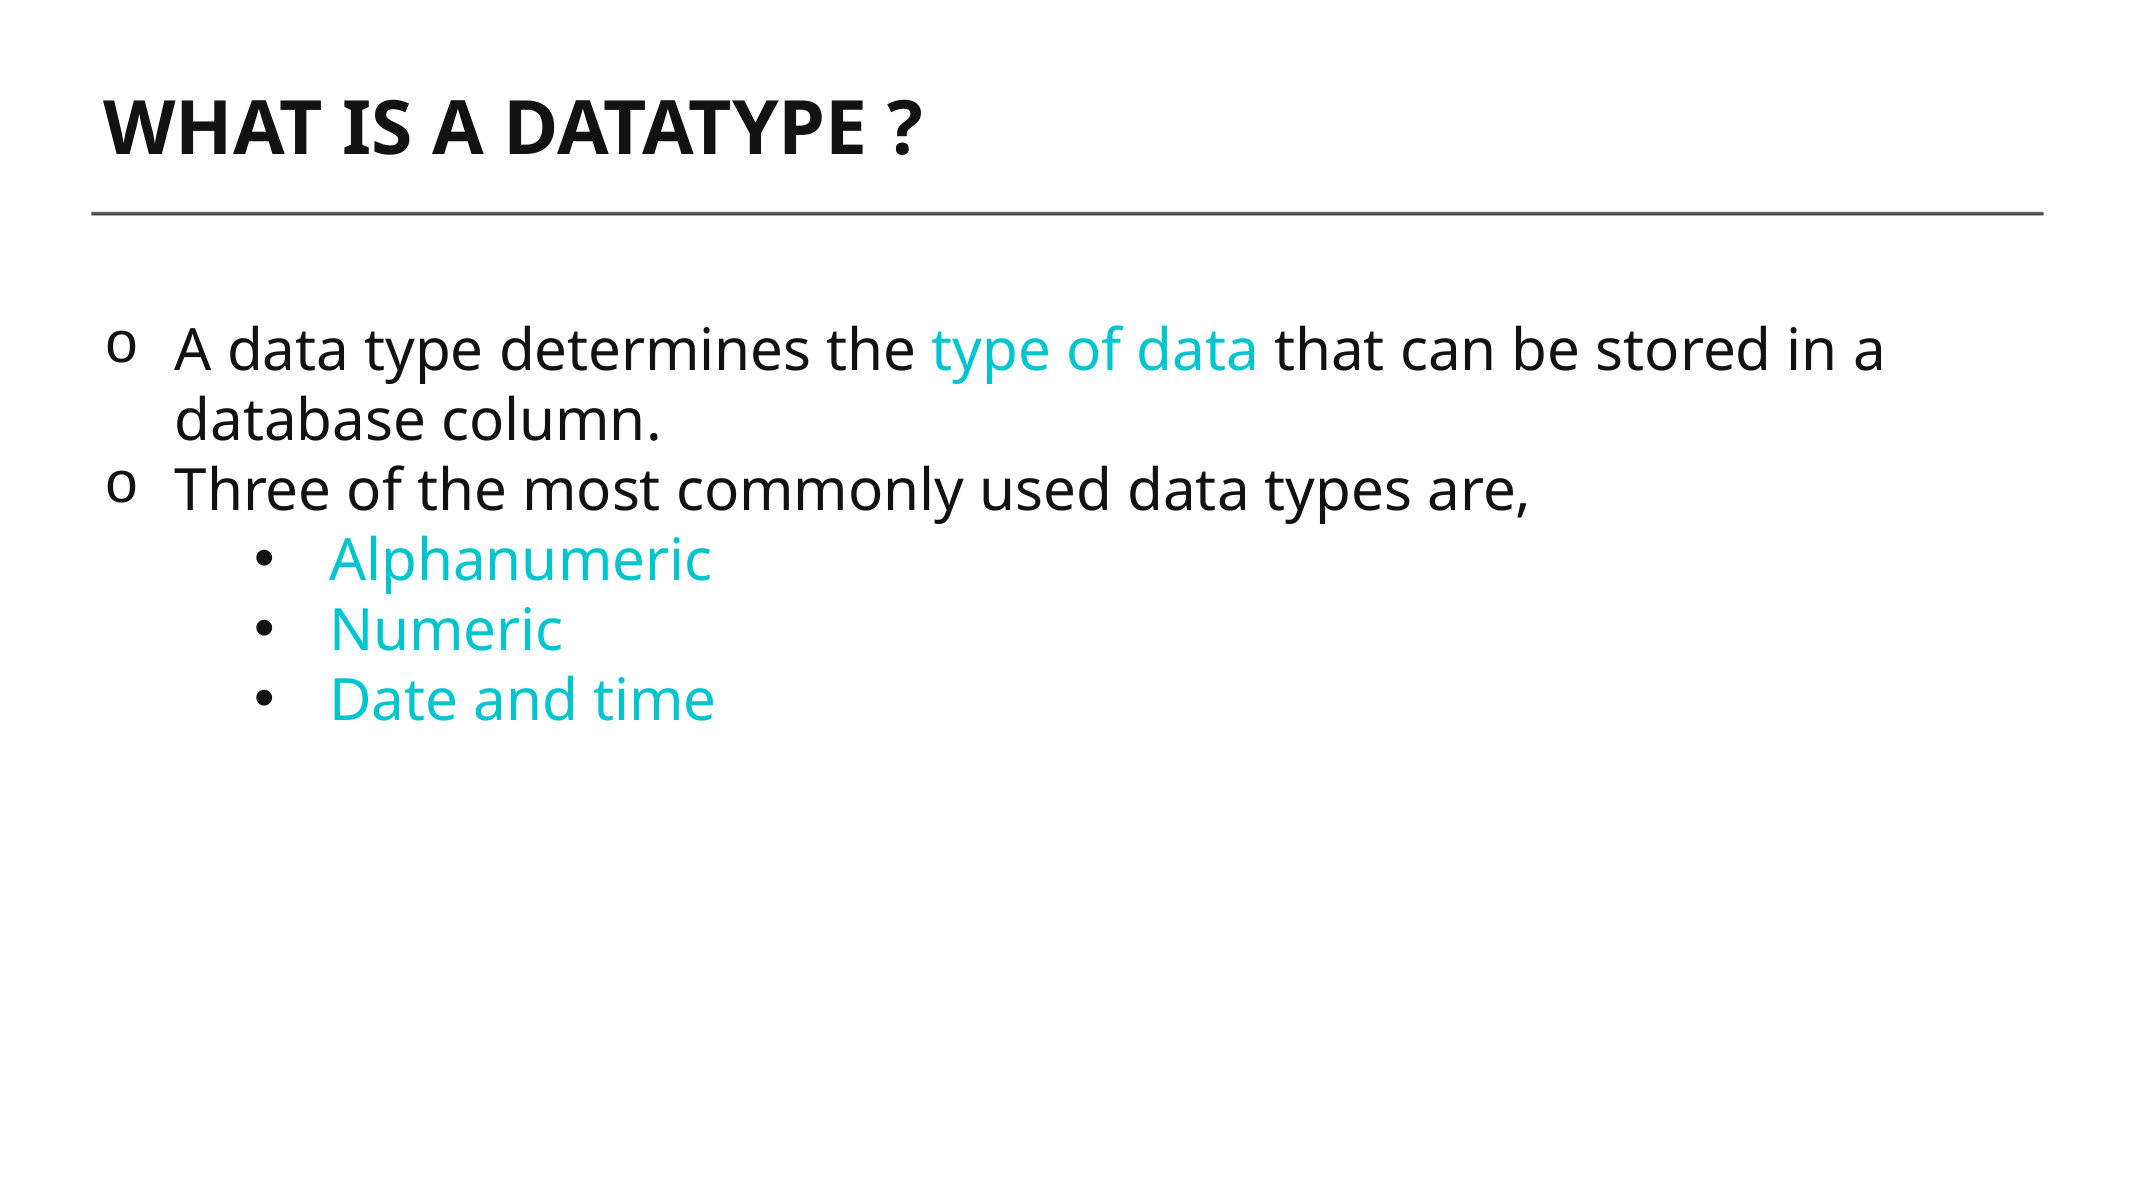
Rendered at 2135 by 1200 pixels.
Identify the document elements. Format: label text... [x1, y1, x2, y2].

text_box A data type determines the type of data that can be stored in a database column. Three of the most commonly used data types are, Alphanumeric Numeric Date and time [88, 296, 2055, 858]
picture [62, 198, 2072, 230]
text_box WHAT IS A DATATYPE ? [87, 64, 1428, 171]
